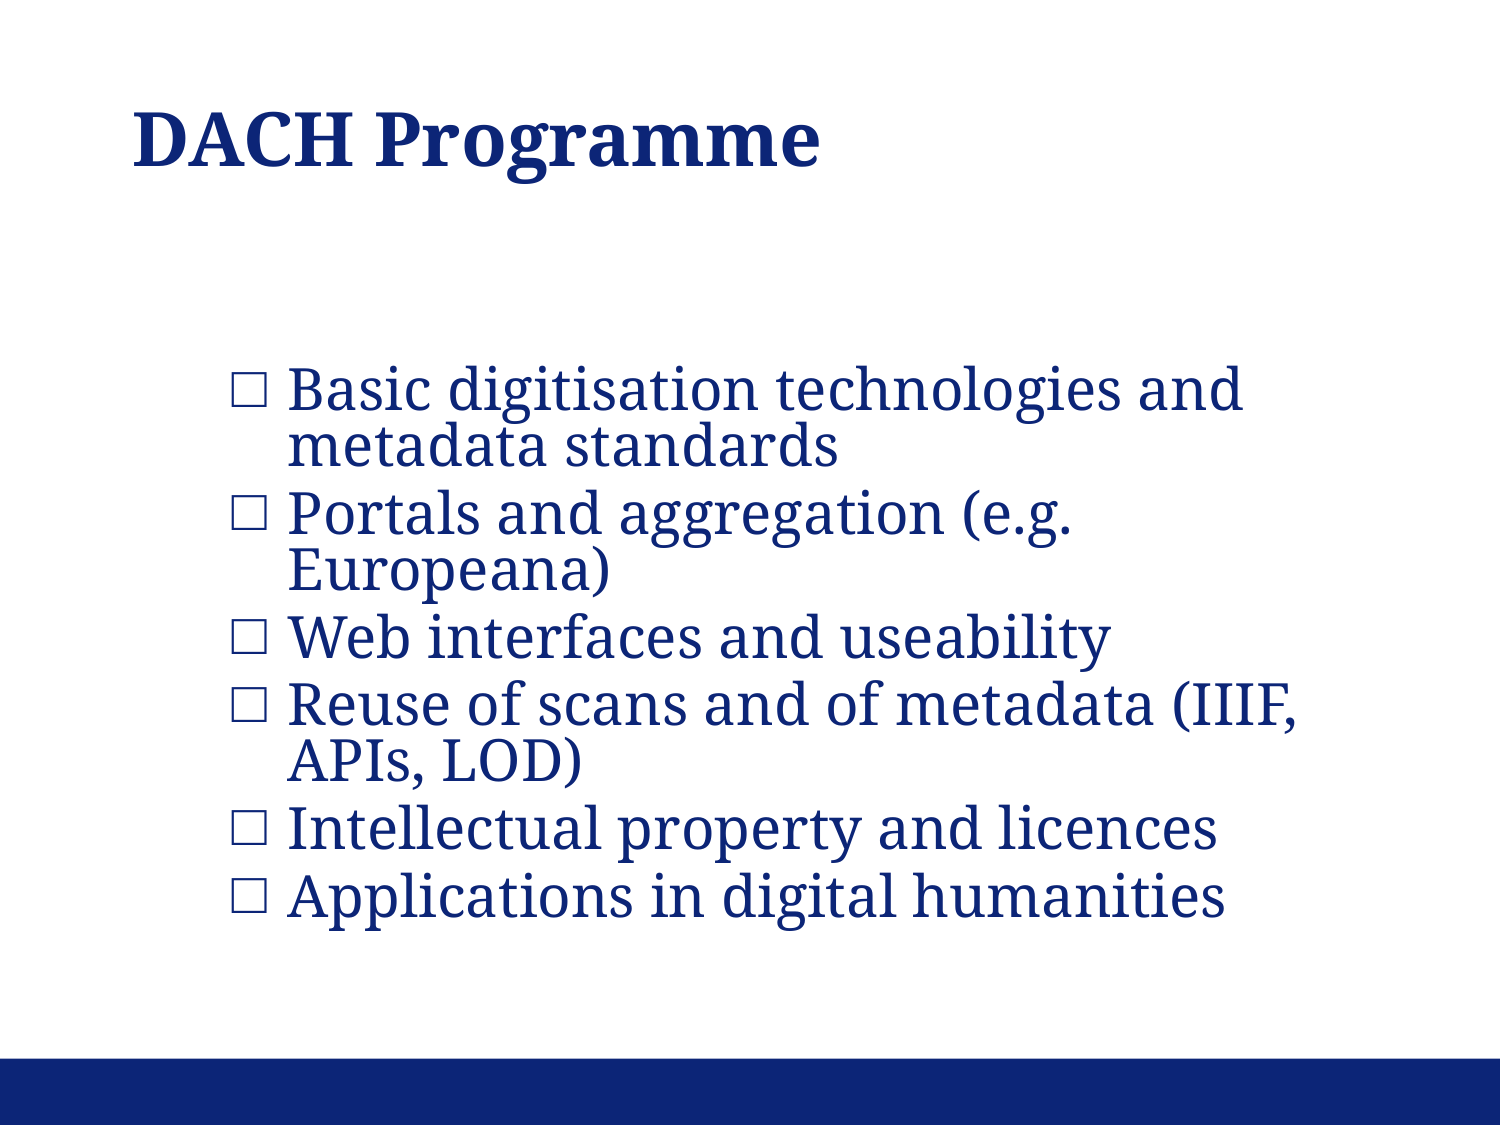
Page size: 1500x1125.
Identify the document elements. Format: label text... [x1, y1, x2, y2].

text_box Basic digitisation technologies and metadata standards Portals and aggregation (e.g. Europeana) Web interfaces and useability Reuse of scans and of metadata (IIIF, APIs, LOD) Intellectual property and licences Applications in digital humanities [216, 267, 1387, 834]
text_box DACH Programme [117, 84, 1388, 189]
